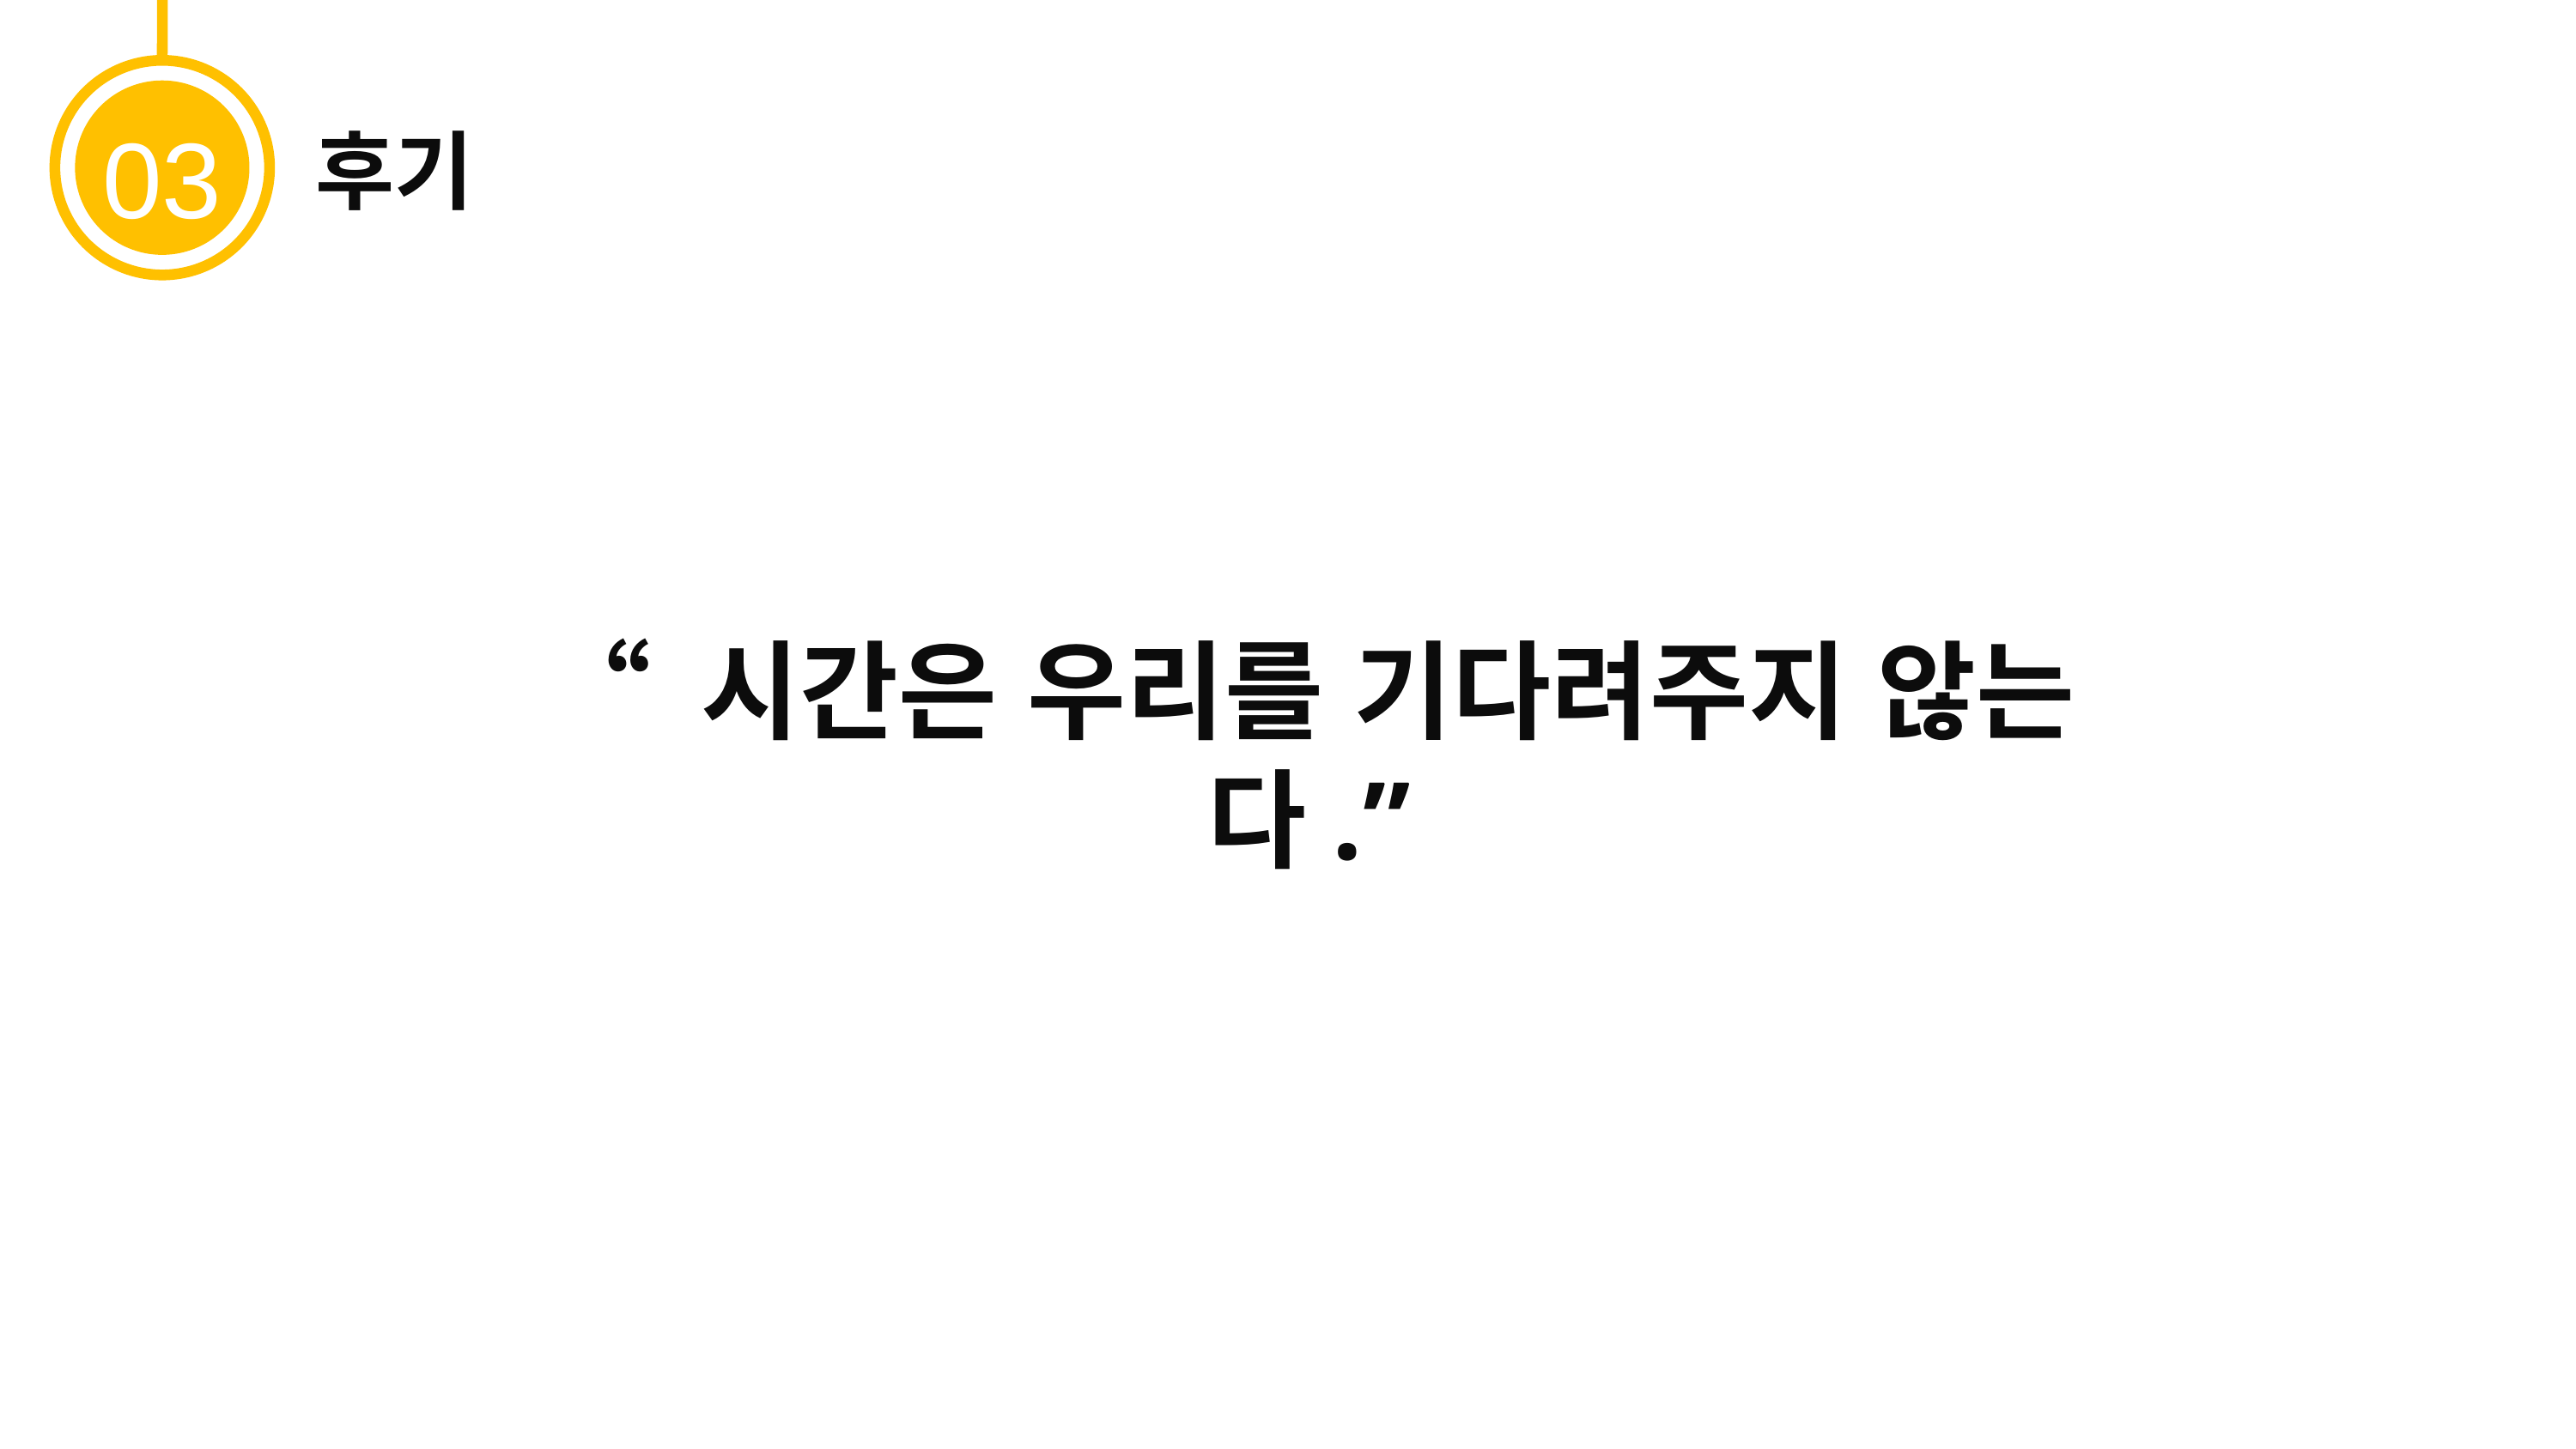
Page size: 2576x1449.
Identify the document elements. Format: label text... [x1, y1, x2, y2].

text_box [54, 0, 270, 276]
text_box 후기 [302, 111, 2405, 267]
text_box “ 시간은 우리를 기다려주지 않는다.” [440, 616, 2179, 886]
